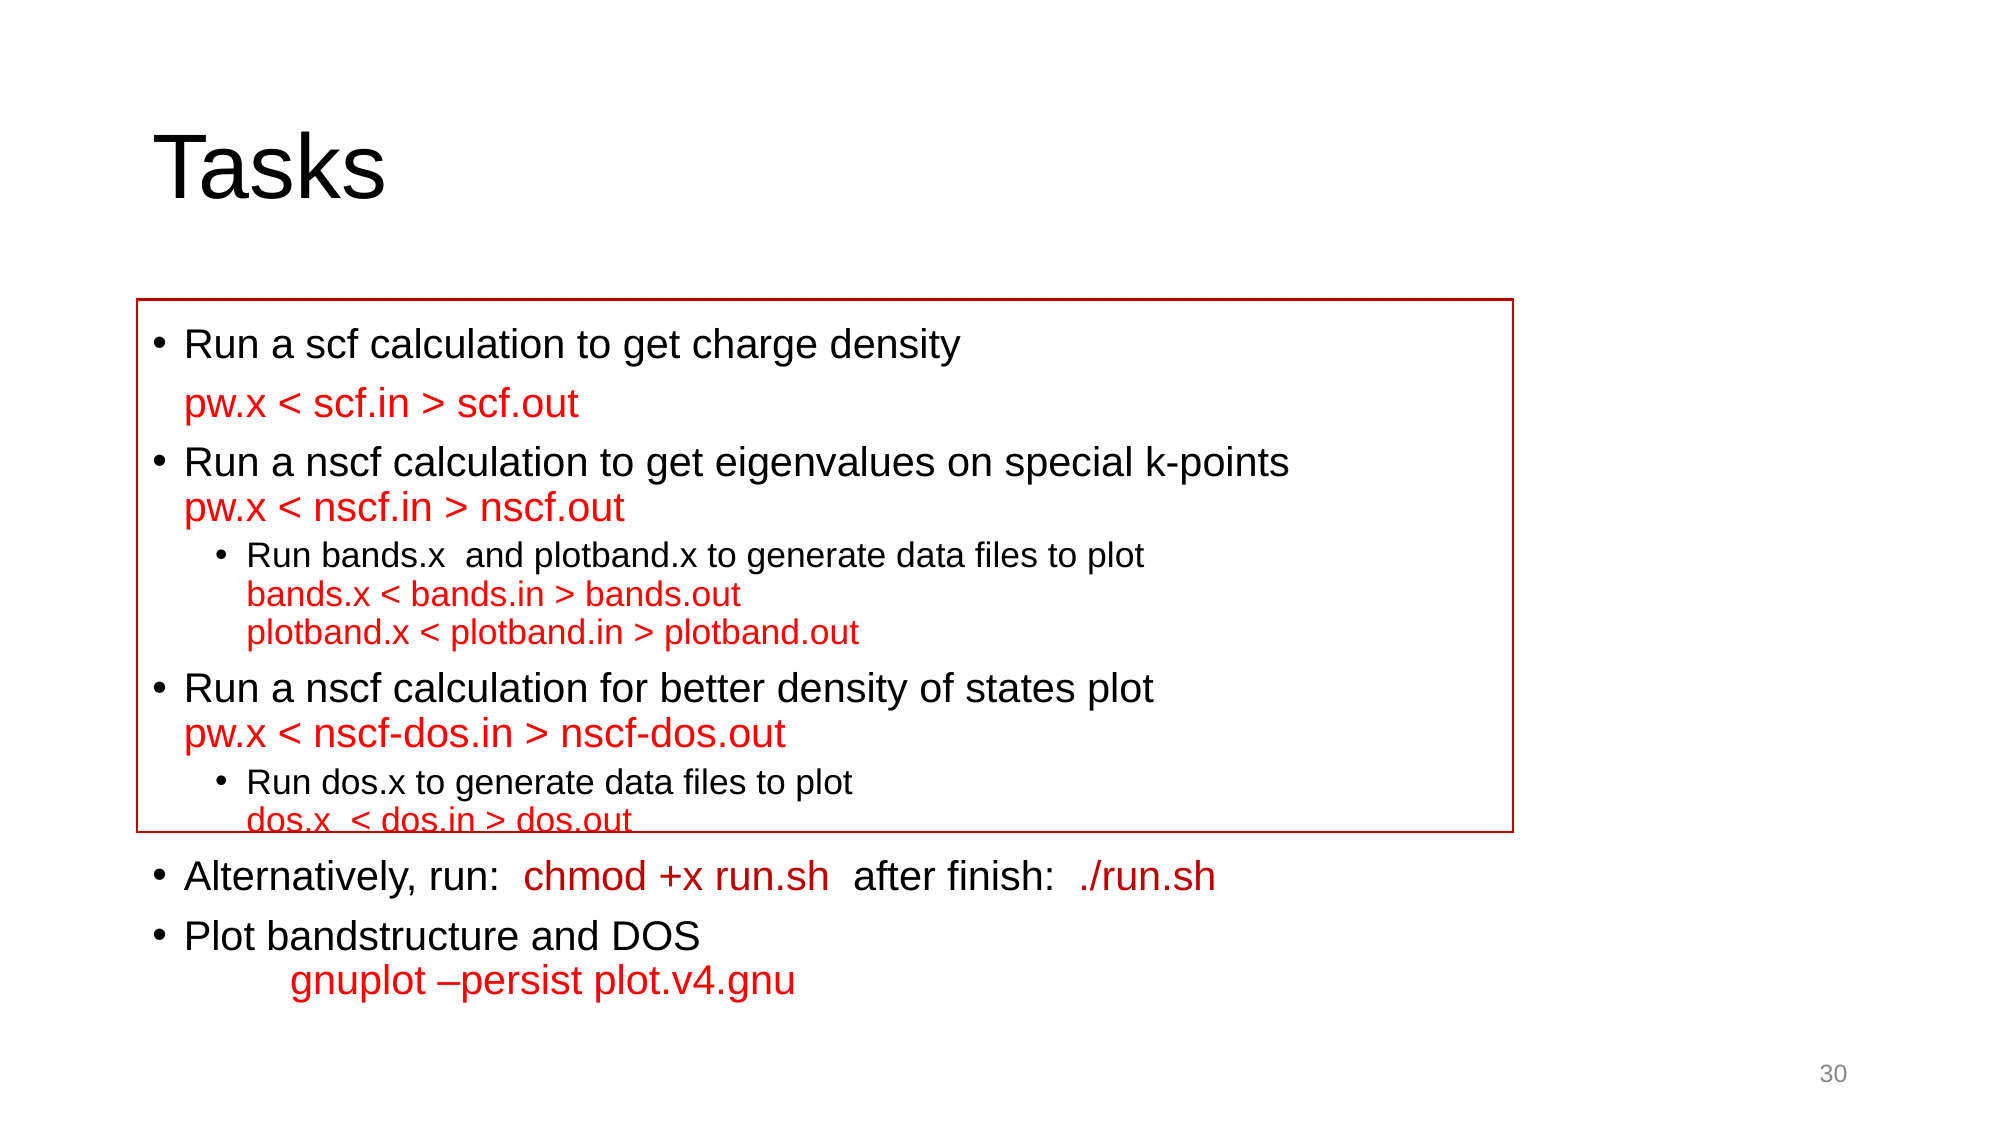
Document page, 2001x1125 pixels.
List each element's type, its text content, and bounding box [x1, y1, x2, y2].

text_box [137, 299, 1513, 833]
list Run a scf calculation to get charge density pw.x < scf.in > scf.out Run a nscf calculation to get eigenvalues on special k-points pw.x < nscf.in > nscf.out Run bands.x and plotband.x to generate data files to plot bands.x < bands.in > bands.out plotband.x < plotband.in > plotband.out Run a nscf calculation for better density of states plot pw.x < nscf-dos.in > nscf-dos.out Run dos.x to generate data files to plot dos.x < dos.in > dos.out Alternatively, run: chmod +x run.sh after finish: ./run.sh Plot bandstructure and DOS gnuplot –persist plot.v4.gnu [137, 299, 1863, 1014]
slide_number 30 [1412, 1042, 1863, 1103]
title Tasks [137, 59, 1863, 278]
